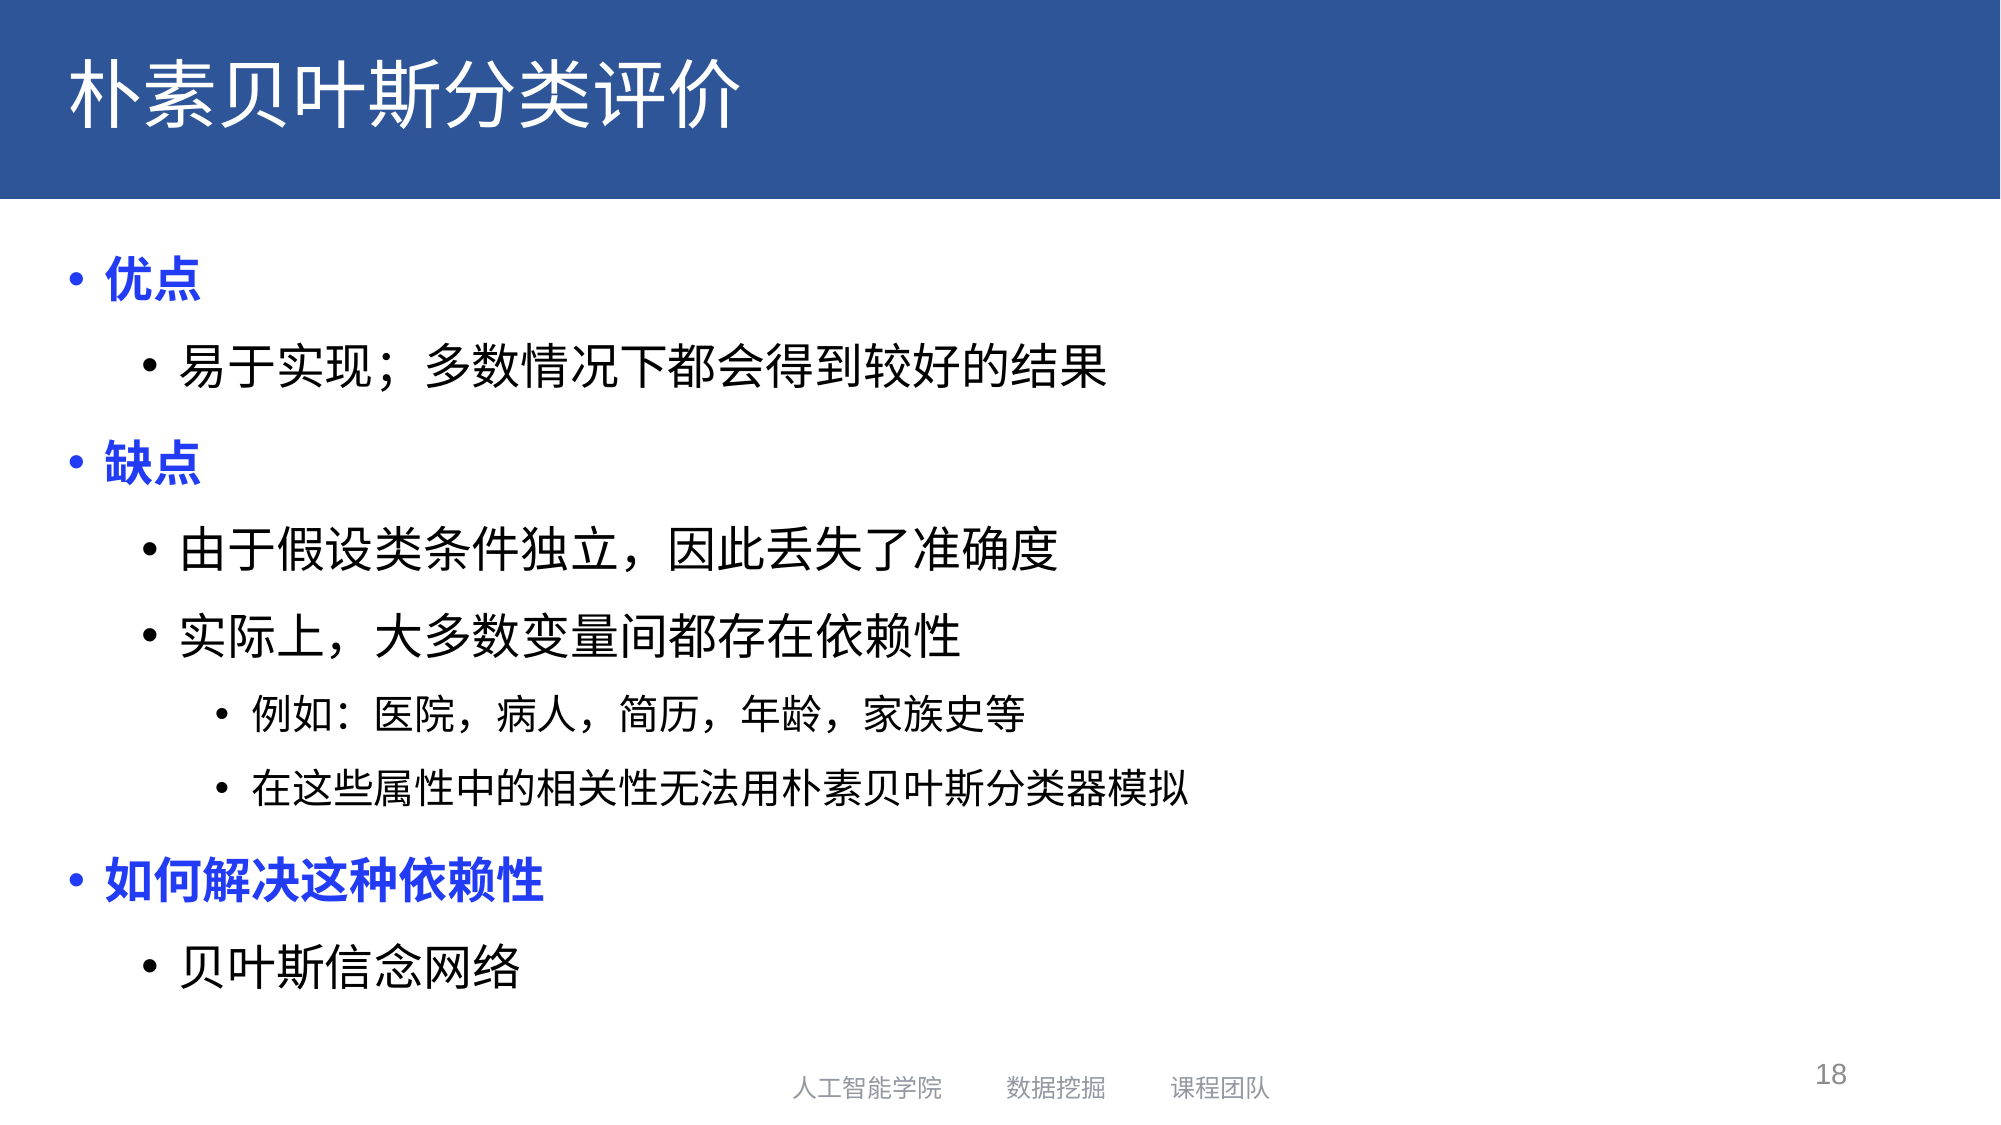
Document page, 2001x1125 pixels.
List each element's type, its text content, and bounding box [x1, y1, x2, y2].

slide_number 18 [1412, 1042, 1863, 1103]
list 优点 易于实现；多数情况下都会得到较好的结果 缺点 由于假设类条件独立，因此丢失了准确度 实际上，大多数变量间都存在依赖性 例如：医院，病人，简历，年龄，家族史等 在这些属性中的相关性无法用朴素贝叶斯分类器模拟 如何解决这种依赖性 贝叶斯信念网络 [52, 223, 1923, 1010]
footer 人工智能学院 数据挖掘 课程团队 [694, 1057, 1370, 1118]
title 朴素贝叶斯分类评价 [52, 23, 1753, 174]
